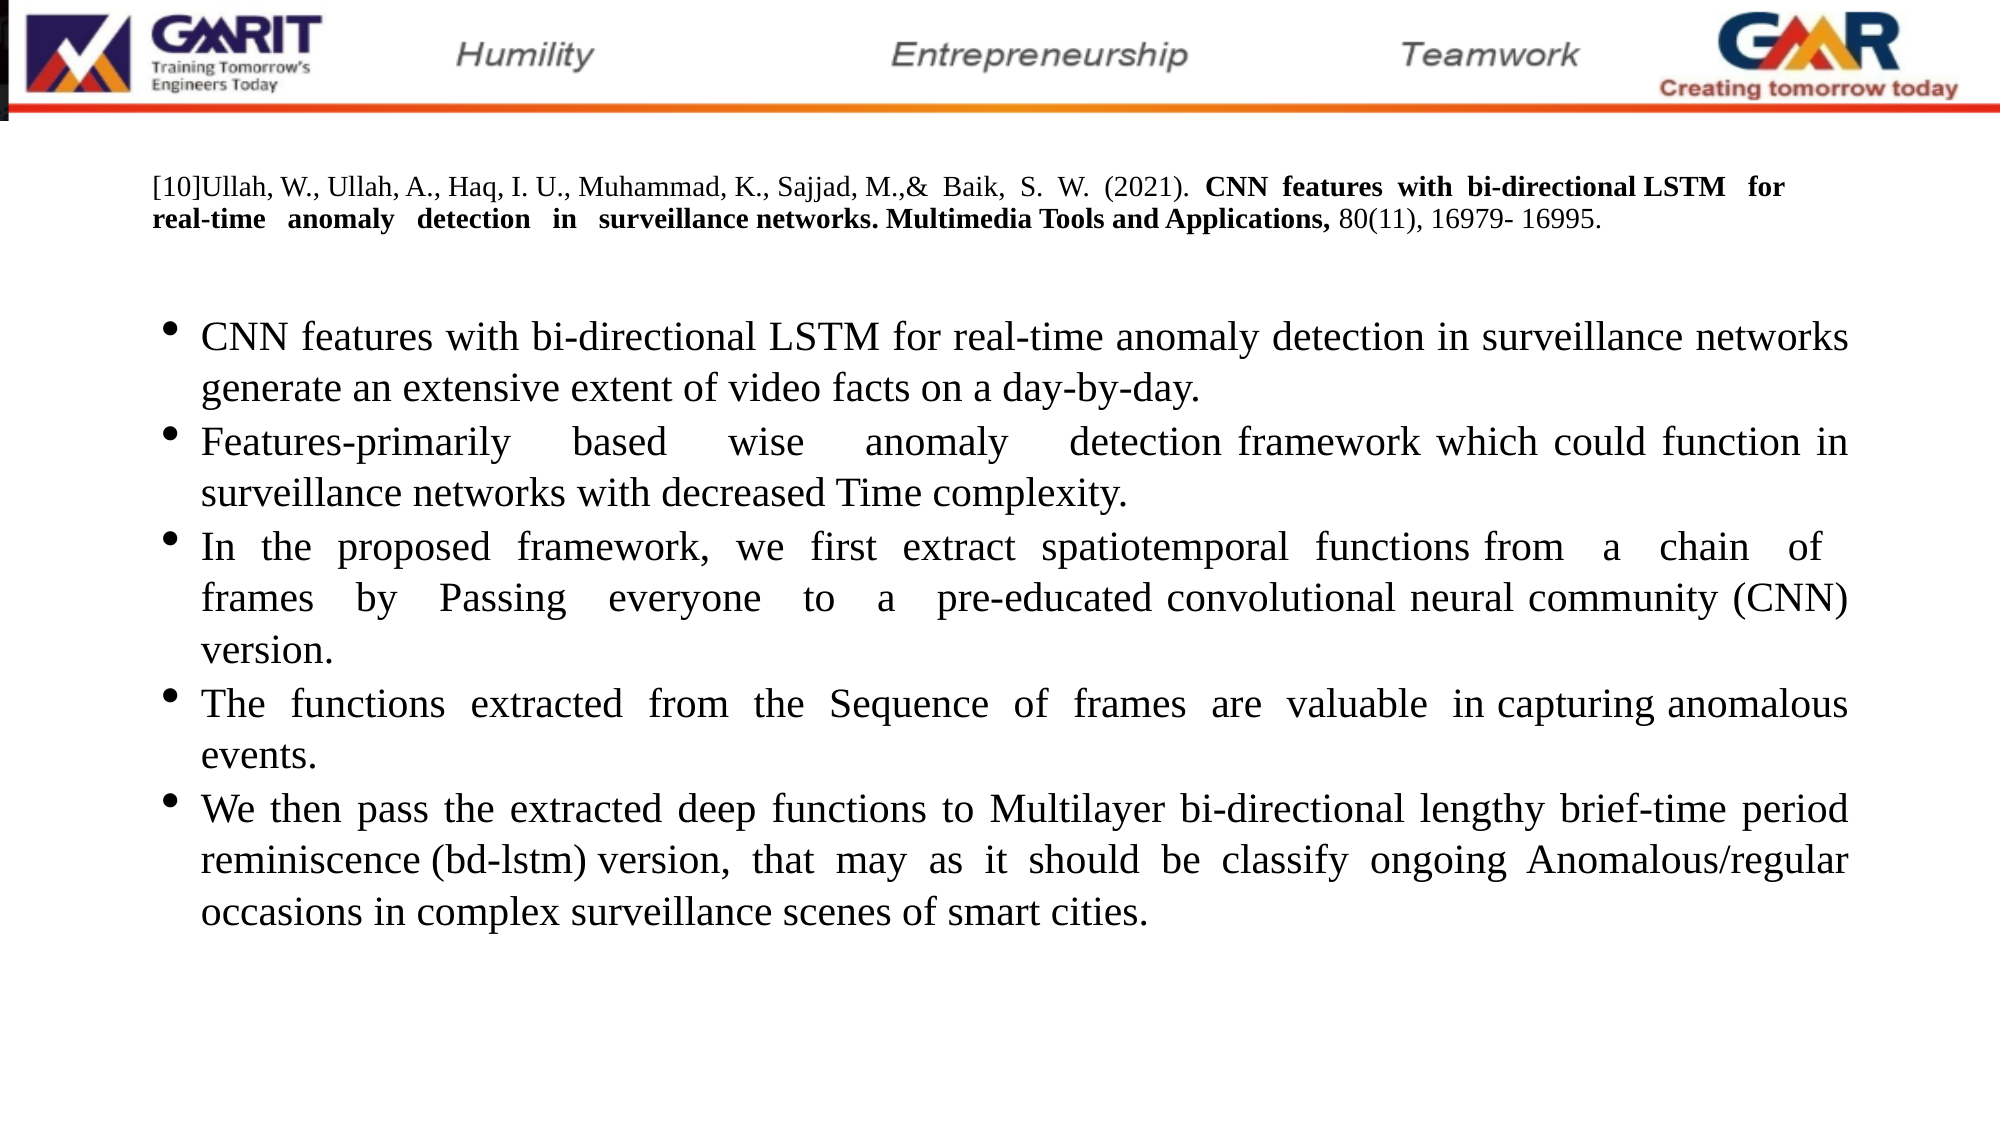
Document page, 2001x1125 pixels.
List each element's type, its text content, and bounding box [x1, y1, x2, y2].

list CNN features with bi-directional LSTM for real-time anomaly detection in surveillance networks generate an extensive extent of video facts on a day-by-day. Features-primarily based wise anomaly detection framework which could function in surveillance networks with decreased Time complexity. In the proposed framework, we first extract spatiotemporal functions from a chain of frames by Passing everyone to a pre-educated convolutional neural community (CNN) version. The functions extracted from the Sequence of frames are valuable in capturing anomalous events. We then pass the extracted deep functions to Multilayer bi-directional lengthy brief-time period reminiscence (bd-lstm) version, that may as it should be classify ongoing Anomalous/regular occasions in complex surveillance scenes of smart cities. [73, 299, 1866, 1054]
title [10]Ullah, W., Ullah, A., Haq, I. U., Muhammad, K., Sajjad, M.,& Baik, S. W. (2021). CNN features with bi-directional LSTM for real-time anomaly detection in surveillance networks. Multimedia Tools and Applications, 80(11), 16979- 16995. [137, 163, 1863, 278]
picture [0, 0, 2000, 121]
